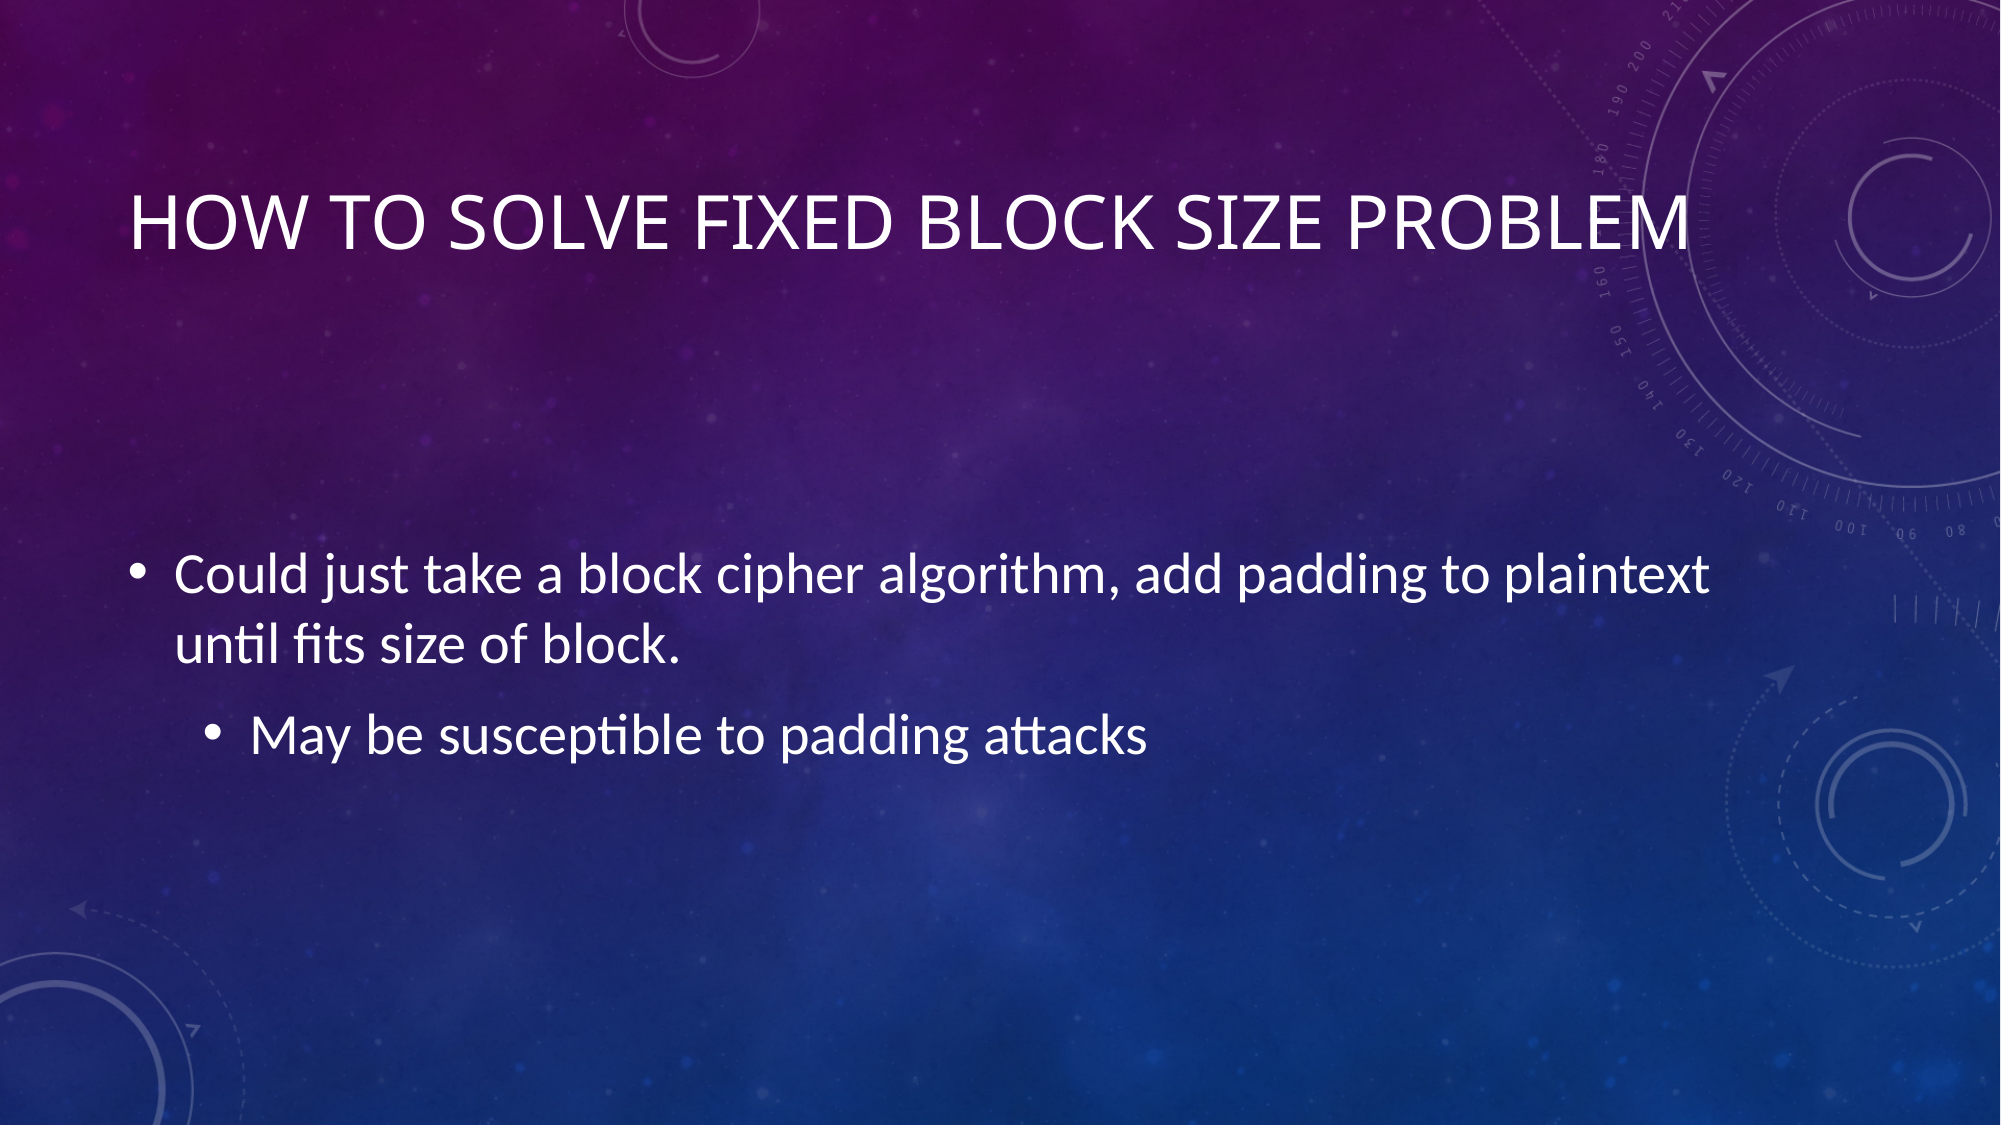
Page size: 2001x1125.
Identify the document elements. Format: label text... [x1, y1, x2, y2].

picture [0, 0, 2001, 1125]
title how to solve fixed block size problem [112, 99, 1775, 339]
list Could just take a block cipher algorithm, add padding to plaintext until fits size of block. May be susceptible to padding attacks [112, 351, 1775, 950]
